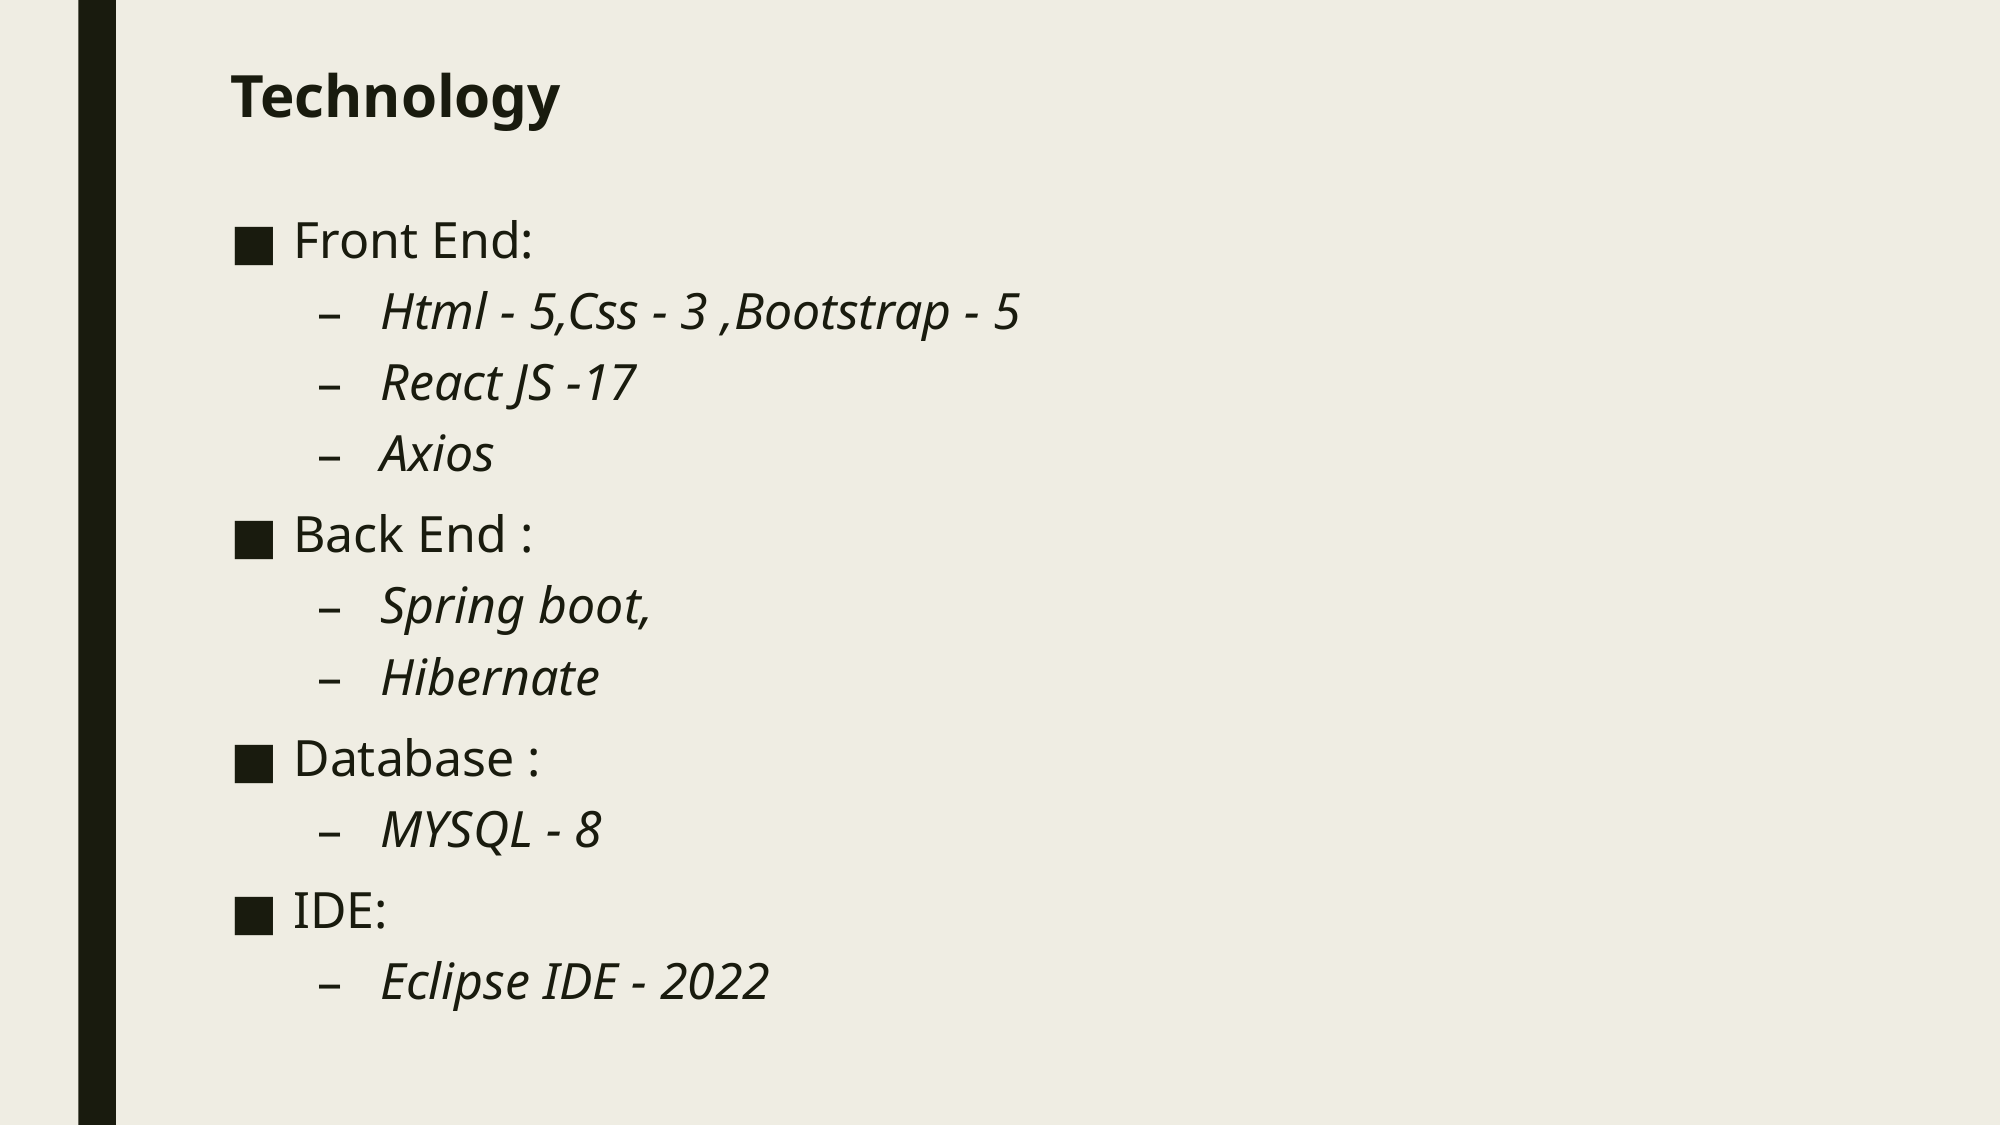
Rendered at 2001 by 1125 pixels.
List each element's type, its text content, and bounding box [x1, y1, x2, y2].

title Technology [215, 31, 739, 150]
list Front End: Html - 5,Css - 3 ,Bootstrap - 5 React JS -17 Axios Back End : Spring boot, Hibernate Database : MYSQL - 8 IDE: Eclipse IDE - 2022 [215, 205, 1860, 1022]
